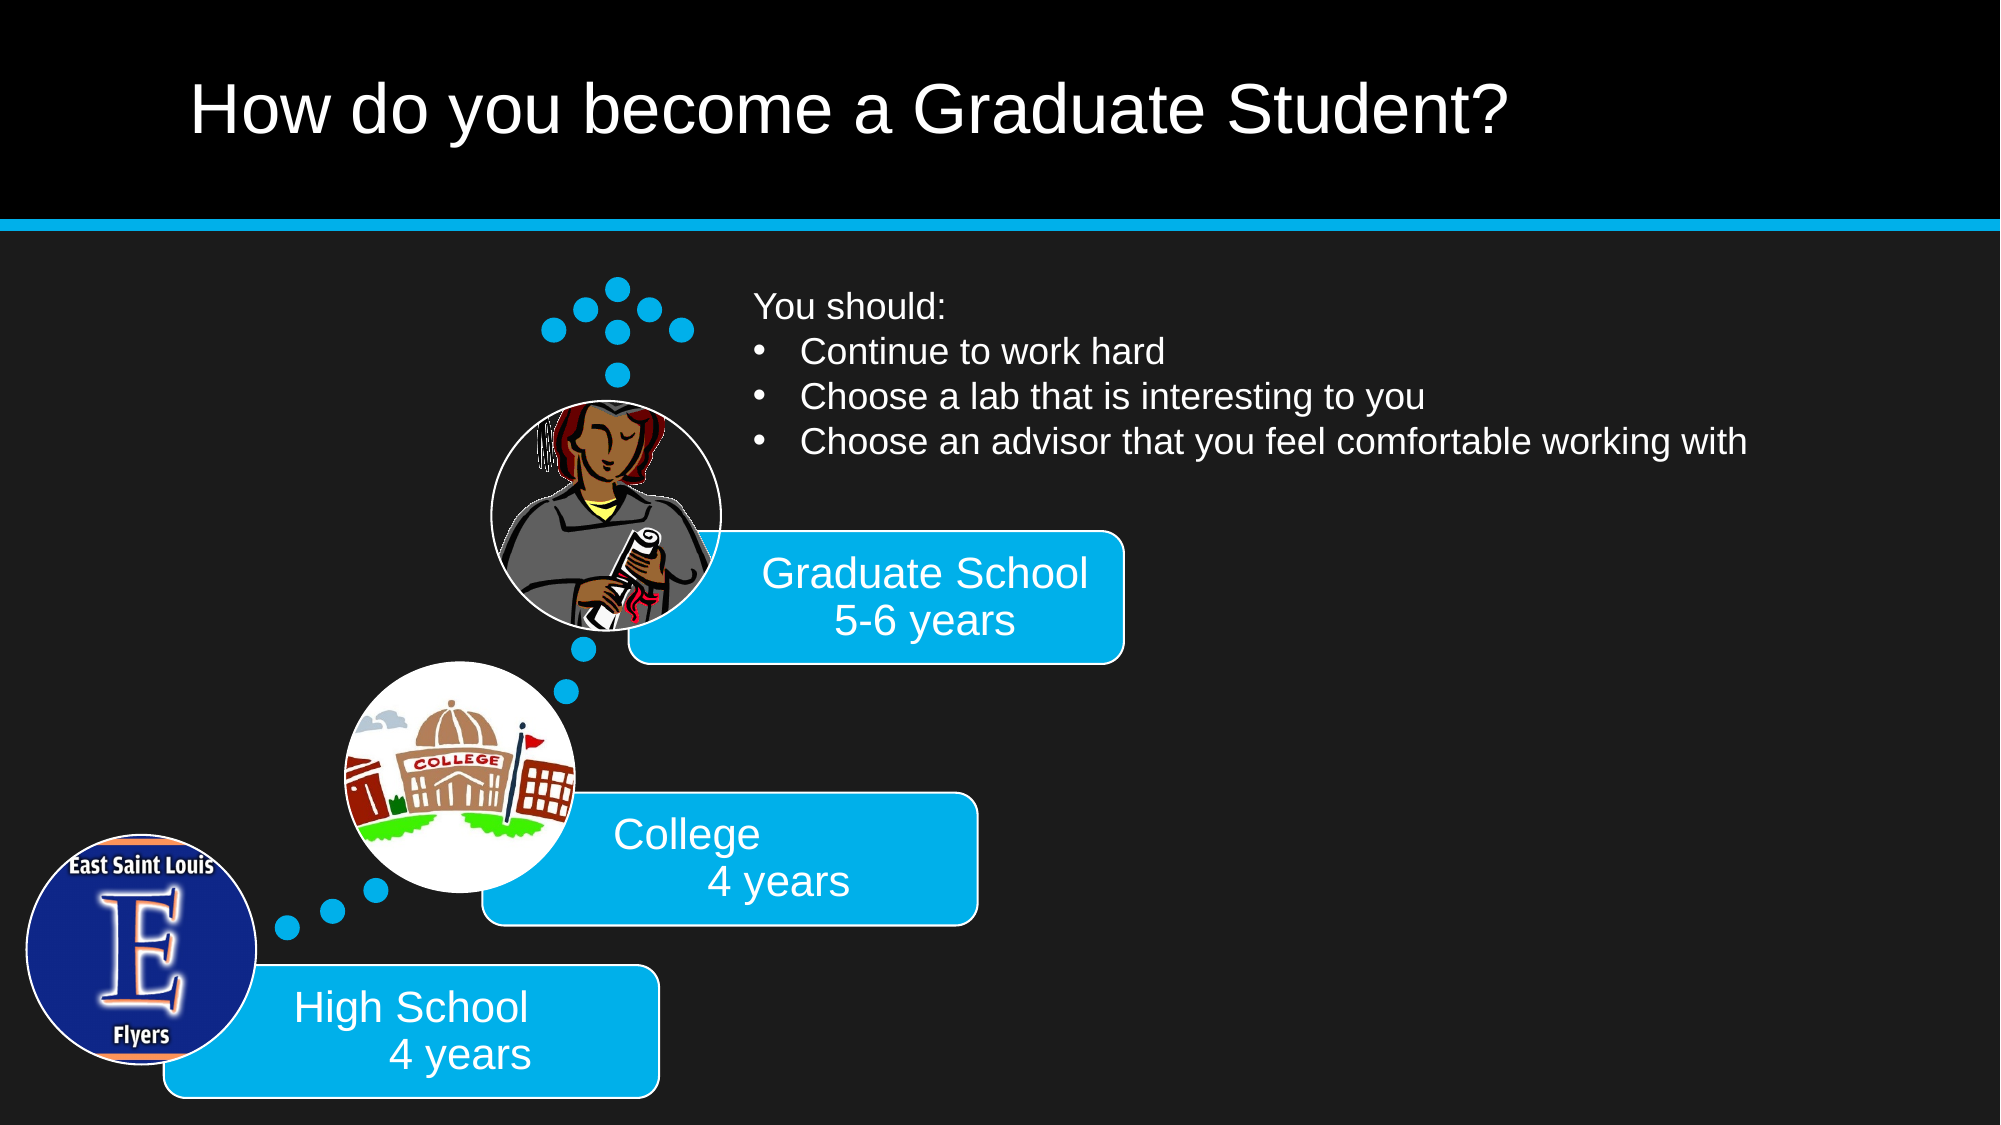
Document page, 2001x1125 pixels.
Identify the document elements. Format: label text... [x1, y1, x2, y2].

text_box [0, 251, 1550, 1125]
text_box You should: Continue to work hard Choose a lab that is interesting to you Choose an advisor that you feel comfortable working with [1550, 274, 1933, 560]
title How do you become a Graduate Student? [174, 20, 1825, 201]
